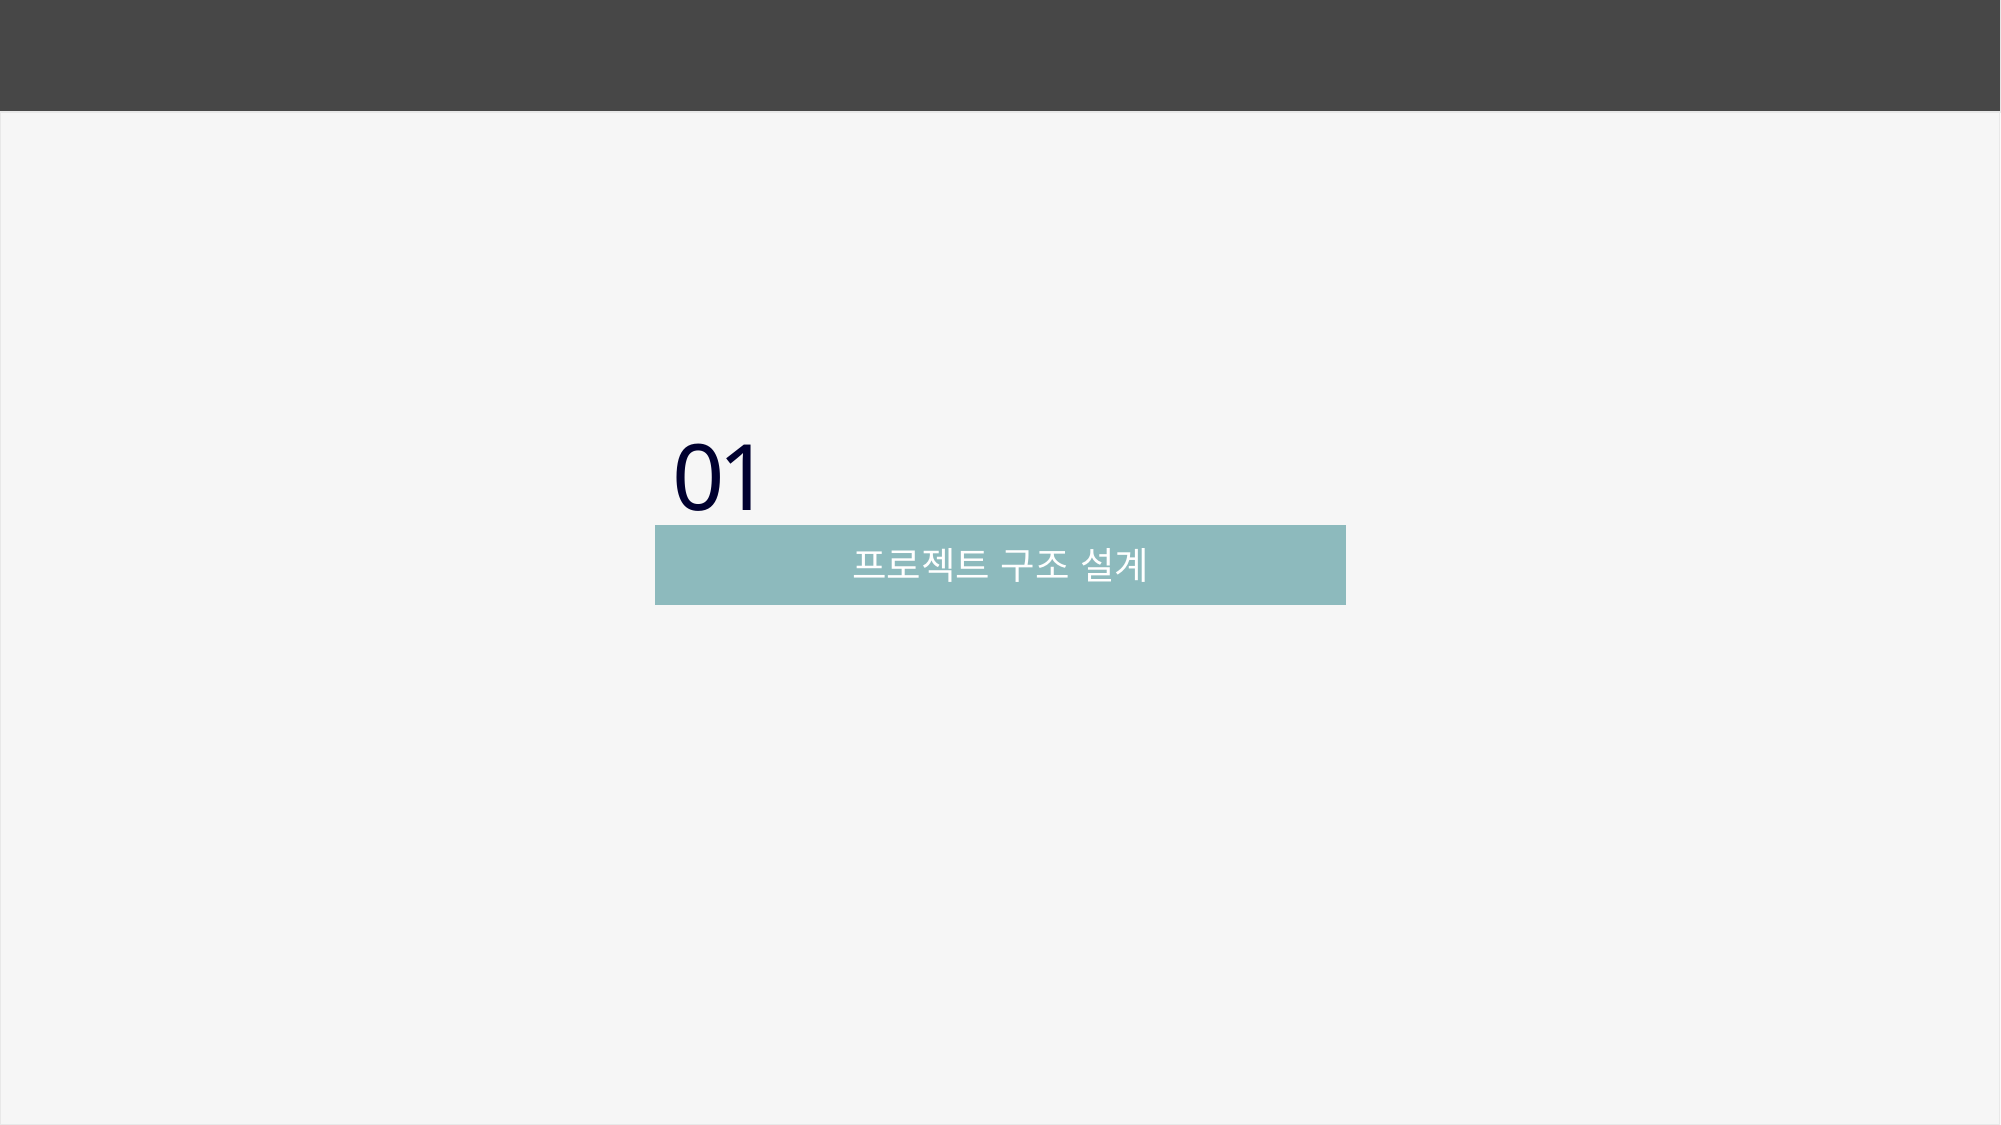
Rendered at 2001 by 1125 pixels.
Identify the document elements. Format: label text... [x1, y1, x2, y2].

text_box 프로젝트 구조 설계 [655, 525, 1346, 605]
text_box 01 [657, 411, 786, 525]
